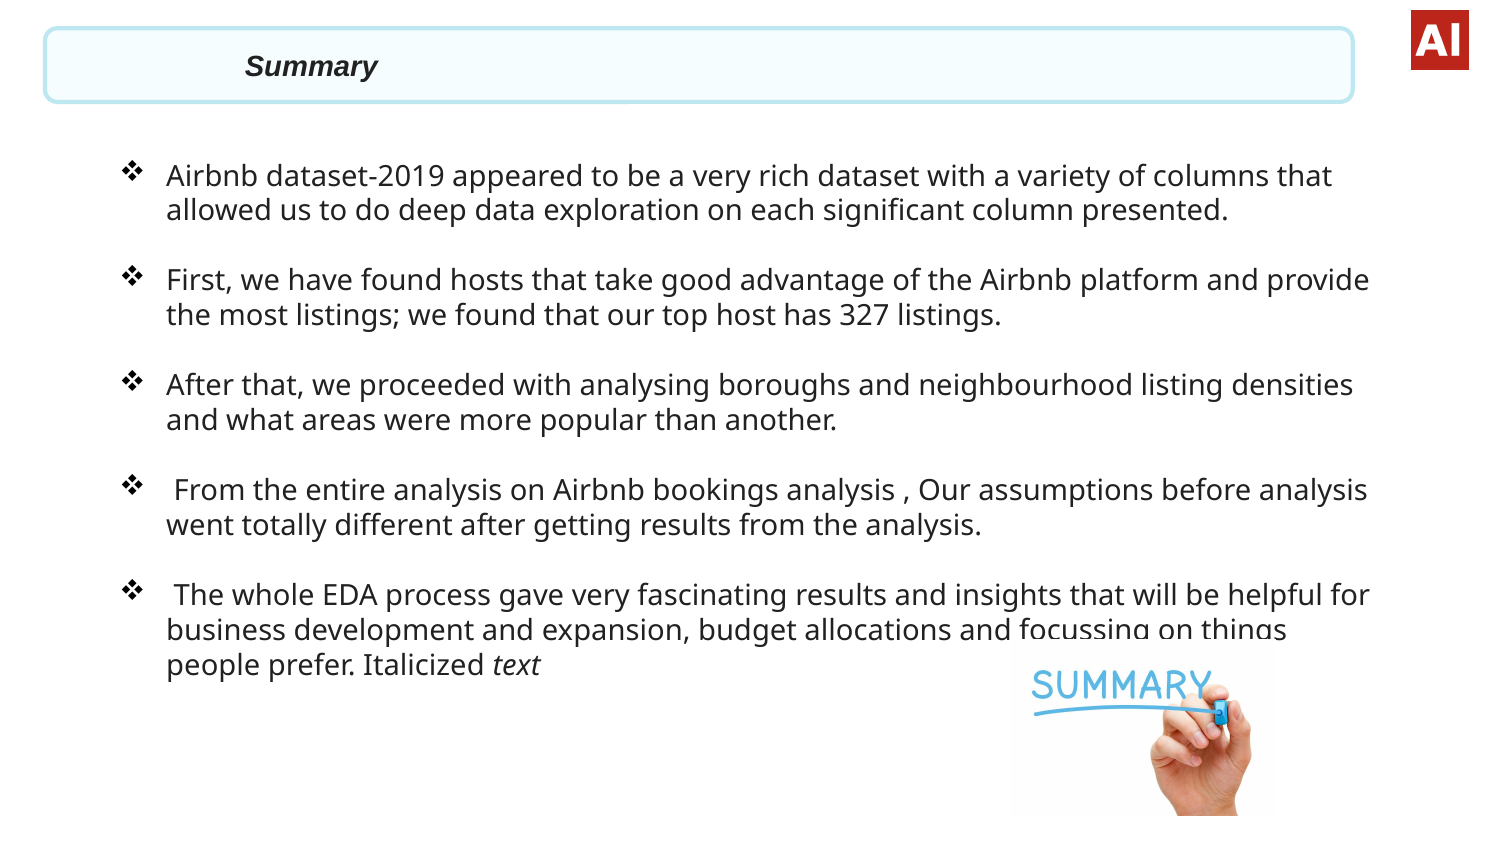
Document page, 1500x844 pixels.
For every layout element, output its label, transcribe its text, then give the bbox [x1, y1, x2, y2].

text_box Airbnb dataset-2019 appeared to be a very rich dataset with a variety of columns that allowed us to do deep data exploration on each significant column presented. First, we have found hosts that take good advantage of the Airbnb platform and provide the most listings; we found that our top host has 327 listings. After that, we proceeded with analysing boroughs and neighbourhood listing densities and what areas were more popular than another. From the entire analysis on Airbnb bookings analysis , Our assumptions before analysis went totally different after getting results from the analysis. The whole EDA process gave very fascinating results and insights that will be helpful for business development and expansion, budget allocations and focussing on things people prefer. Italicized text [104, 149, 1390, 689]
picture [1011, 639, 1276, 816]
text_box Summary [42, 26, 1355, 105]
picture [1411, 10, 1469, 70]
